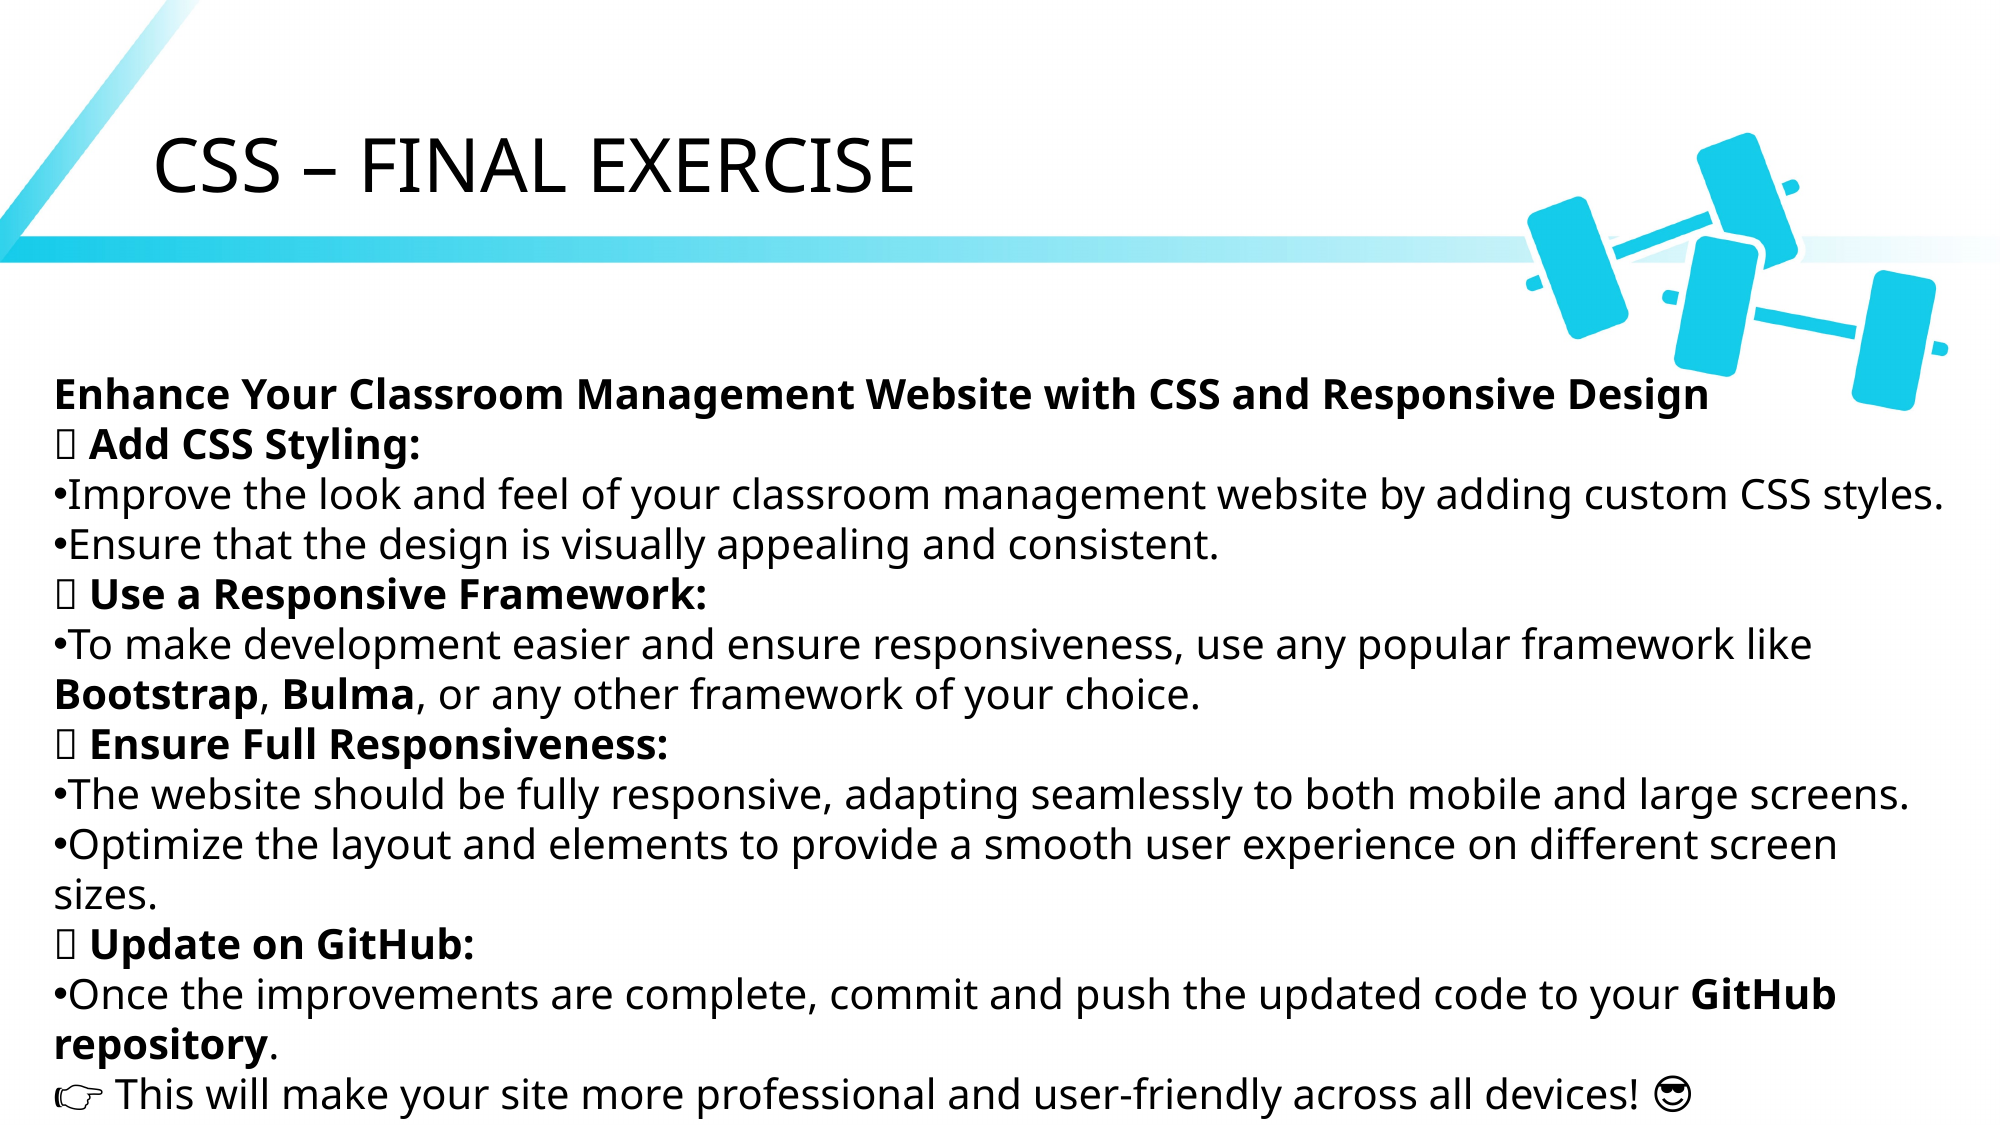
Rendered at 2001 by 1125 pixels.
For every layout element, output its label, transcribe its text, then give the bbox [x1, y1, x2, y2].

text_box Enhance Your Classroom Management Website with CSS and Responsive Design ✅ Add CSS Styling: Improve the look and feel of your classroom management website by adding custom CSS styles. Ensure that the design is visually appealing and consistent. ✅ Use a Responsive Framework: To make development easier and ensure responsiveness, use any popular framework like Bootstrap, Bulma, or any other framework of your choice. ✅ Ensure Full Responsiveness: The website should be fully responsive, adapting seamlessly to both mobile and large screens. Optimize the layout and elements to provide a smooth user experience on different screen sizes. ✅ Update on GitHub: Once the improvements are complete, commit and push the updated code to your GitHub repository. 👉 This will make your site more professional and user-friendly across all devices! 😎 [38, 360, 1963, 1125]
picture [0, 0, 2000, 1125]
title CSS – FINAL EXERCISE [137, 59, 1863, 278]
